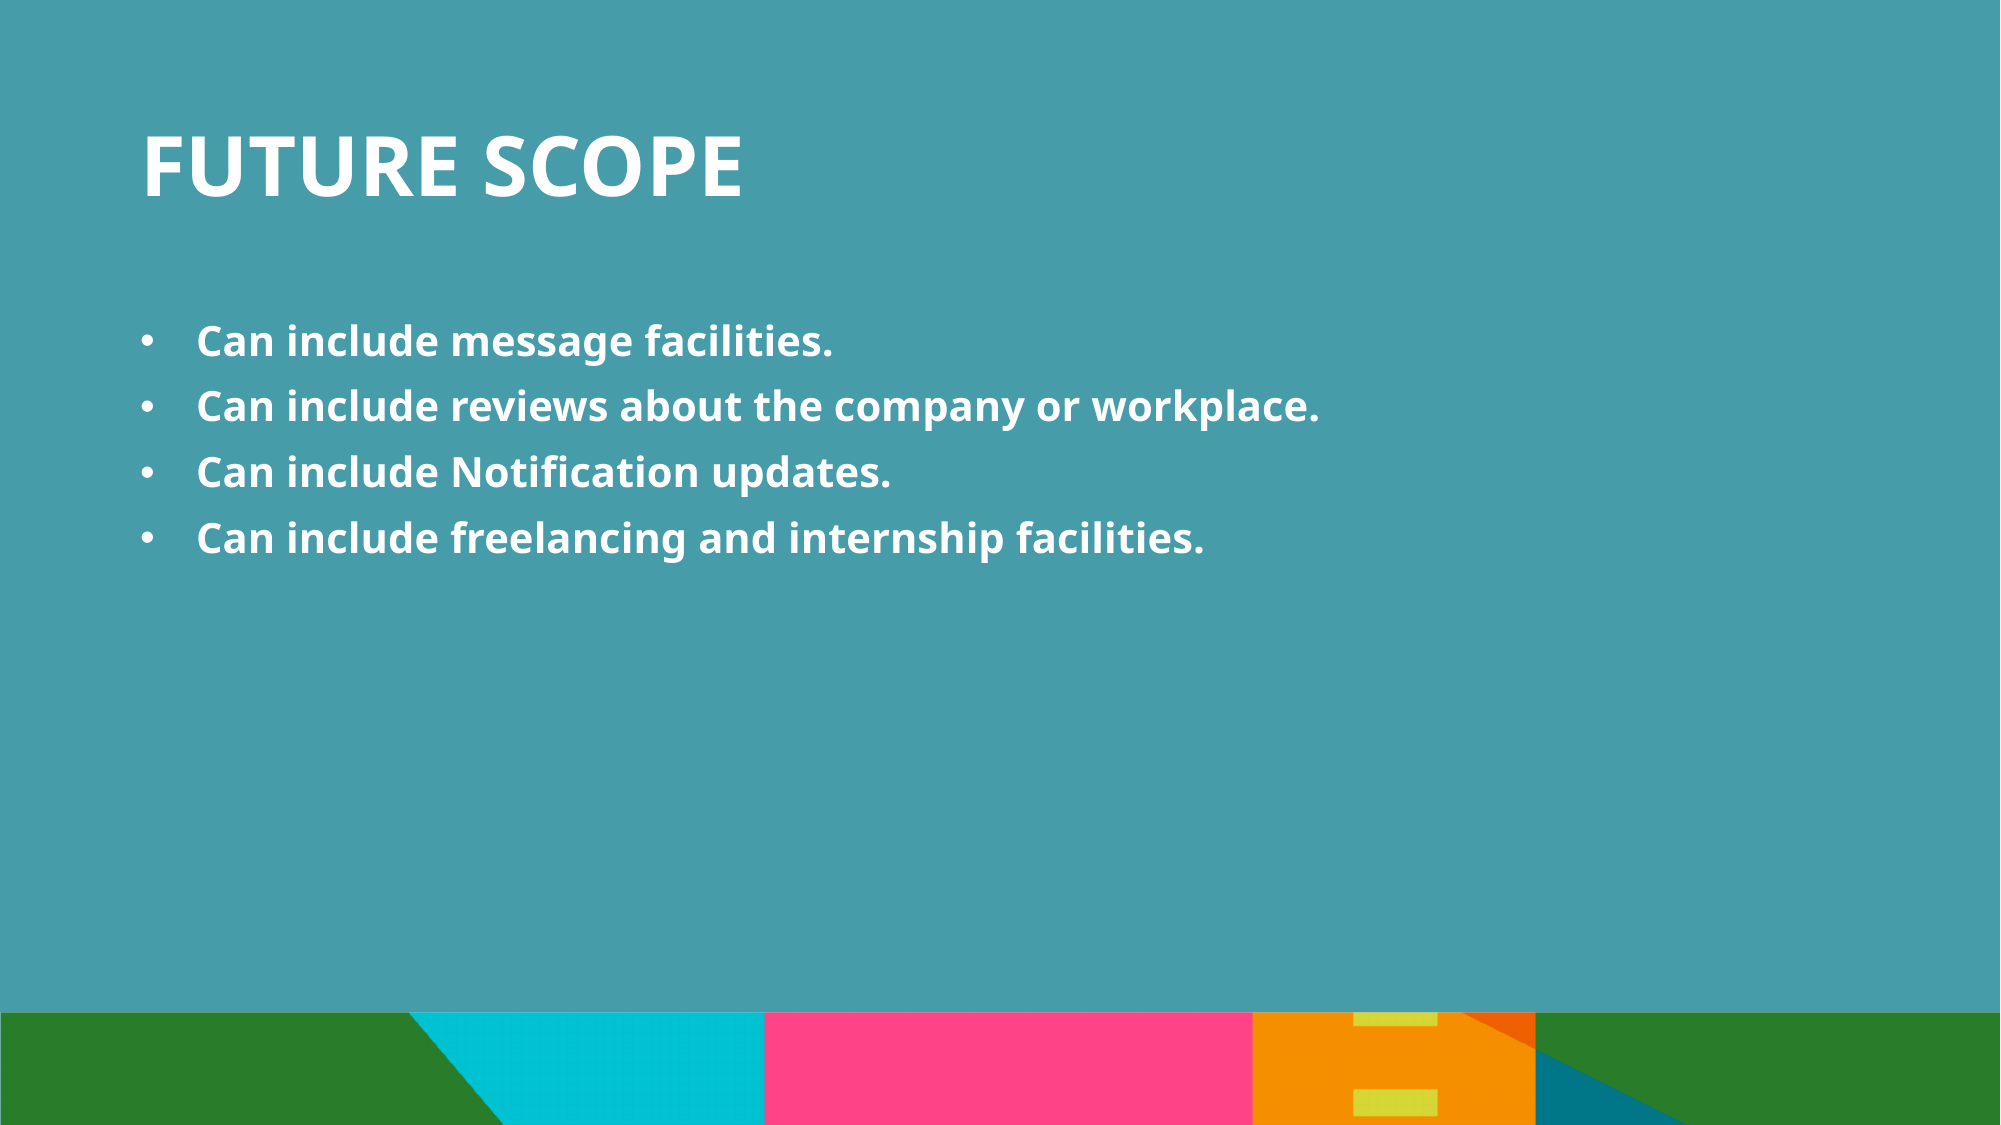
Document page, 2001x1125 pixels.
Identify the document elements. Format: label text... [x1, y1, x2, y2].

picture [2, 1013, 2000, 1125]
list Can include message facilities. Can include reviews about the company or workplace. Can include Notification updates. Can include freelancing and internship facilities. [125, 312, 1755, 850]
title FUTURE SCOPE [125, 117, 1000, 313]
